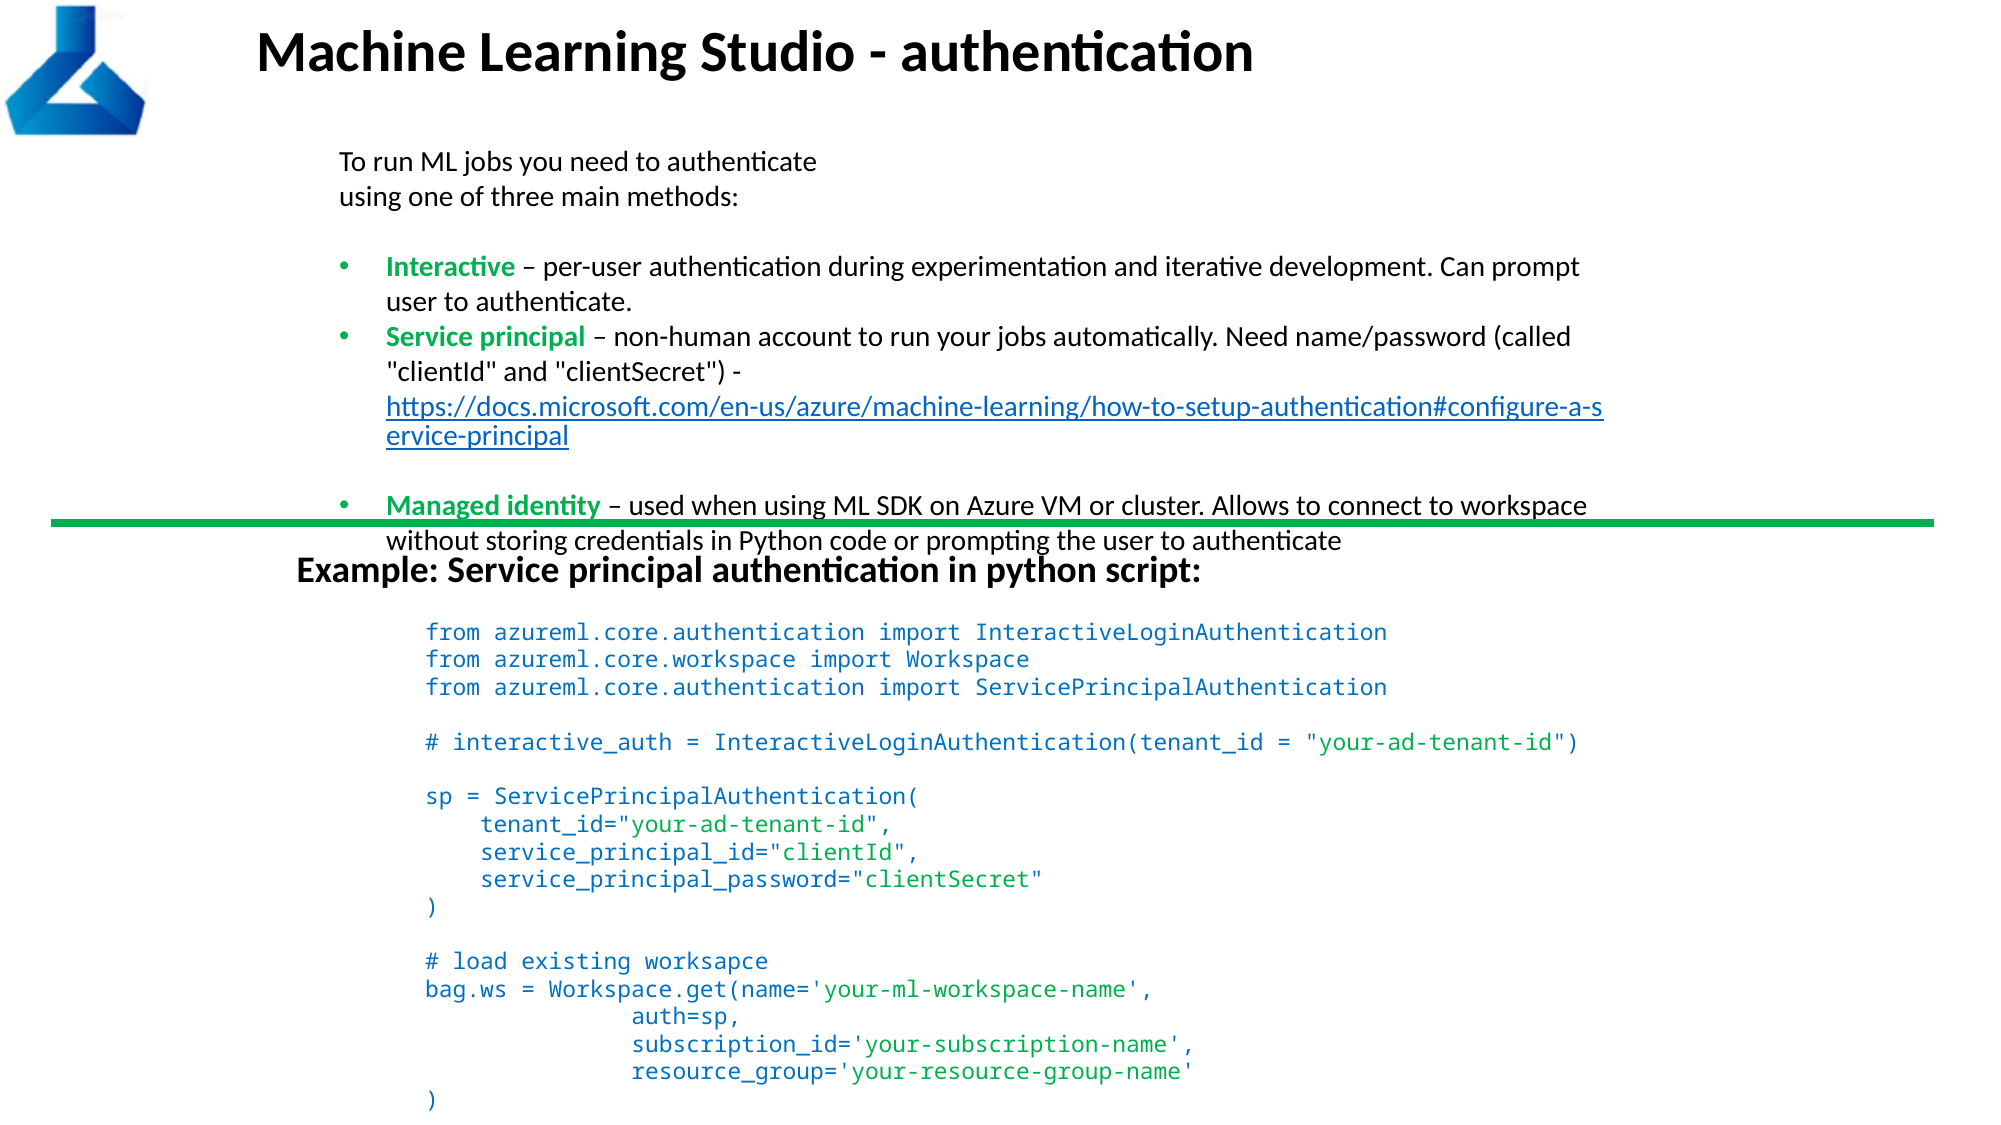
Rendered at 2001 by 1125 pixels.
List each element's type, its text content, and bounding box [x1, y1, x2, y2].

picture [2, 2, 149, 138]
text_box To run ML jobs you need to authenticate using one of three main methods: Interactive – per-user authentication during experimentation and iterative development. Can prompt user to authenticate. Service principal – non-human account to run your jobs automatically. Need name/password (called "clientId" and "clientSecret") - https://docs.microsoft.com/en-us/azure/machine-learning/how-to-setup-authentication#configure-a-service-principal Managed identity – used when using ML SDK on Azure VM or cluster. Allows to connect to workspace without storing credentials in Python code or prompting the user to authenticate [324, 135, 1632, 519]
text_box Example: Service principal authentication in python script: [281, 537, 1401, 598]
text_box Machine Learning Studio - authentication [241, 5, 1529, 91]
text_box from azureml.core.authentication import InteractiveLoginAuthentication from azureml.core.workspace import Workspace from azureml.core.authentication import ServicePrincipalAuthentication # interactive_auth = InteractiveLoginAuthentication(tenant_id = "your-ad-tenant-id") sp = ServicePrincipalAuthentication( tenant_id="your-ad-tenant-id", service_principal_id="clientId", service_principal_password="clientSecret" ) # load existing worksapce bag.ws = Workspace.get(name='your-ml-workspace-name', auth=sp, subscription_id='your-subscription-name', resource_group='your-resource-group-name' ) [410, 609, 1657, 1119]
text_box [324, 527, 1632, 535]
